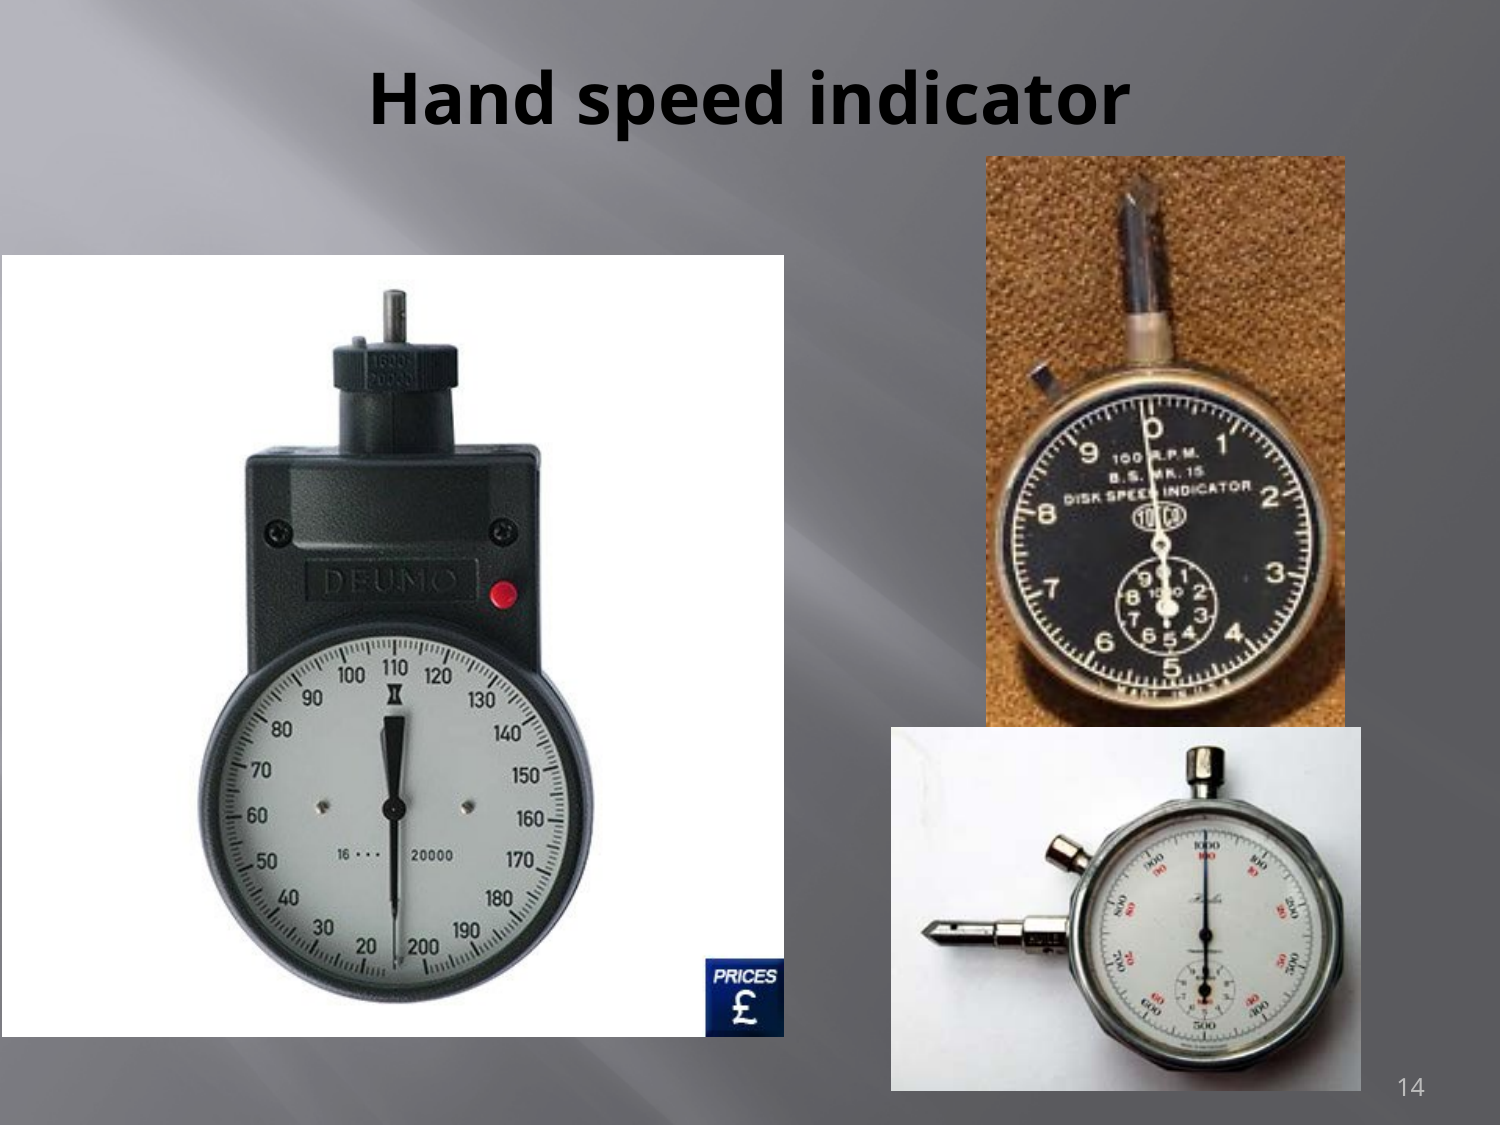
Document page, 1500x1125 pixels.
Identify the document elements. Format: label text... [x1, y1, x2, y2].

title Hand speed indicator [75, 45, 1425, 233]
picture [1, 255, 784, 1037]
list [985, 156, 1345, 727]
picture [891, 727, 1361, 1091]
slide_number 14 [1400, 1052, 1425, 1113]
